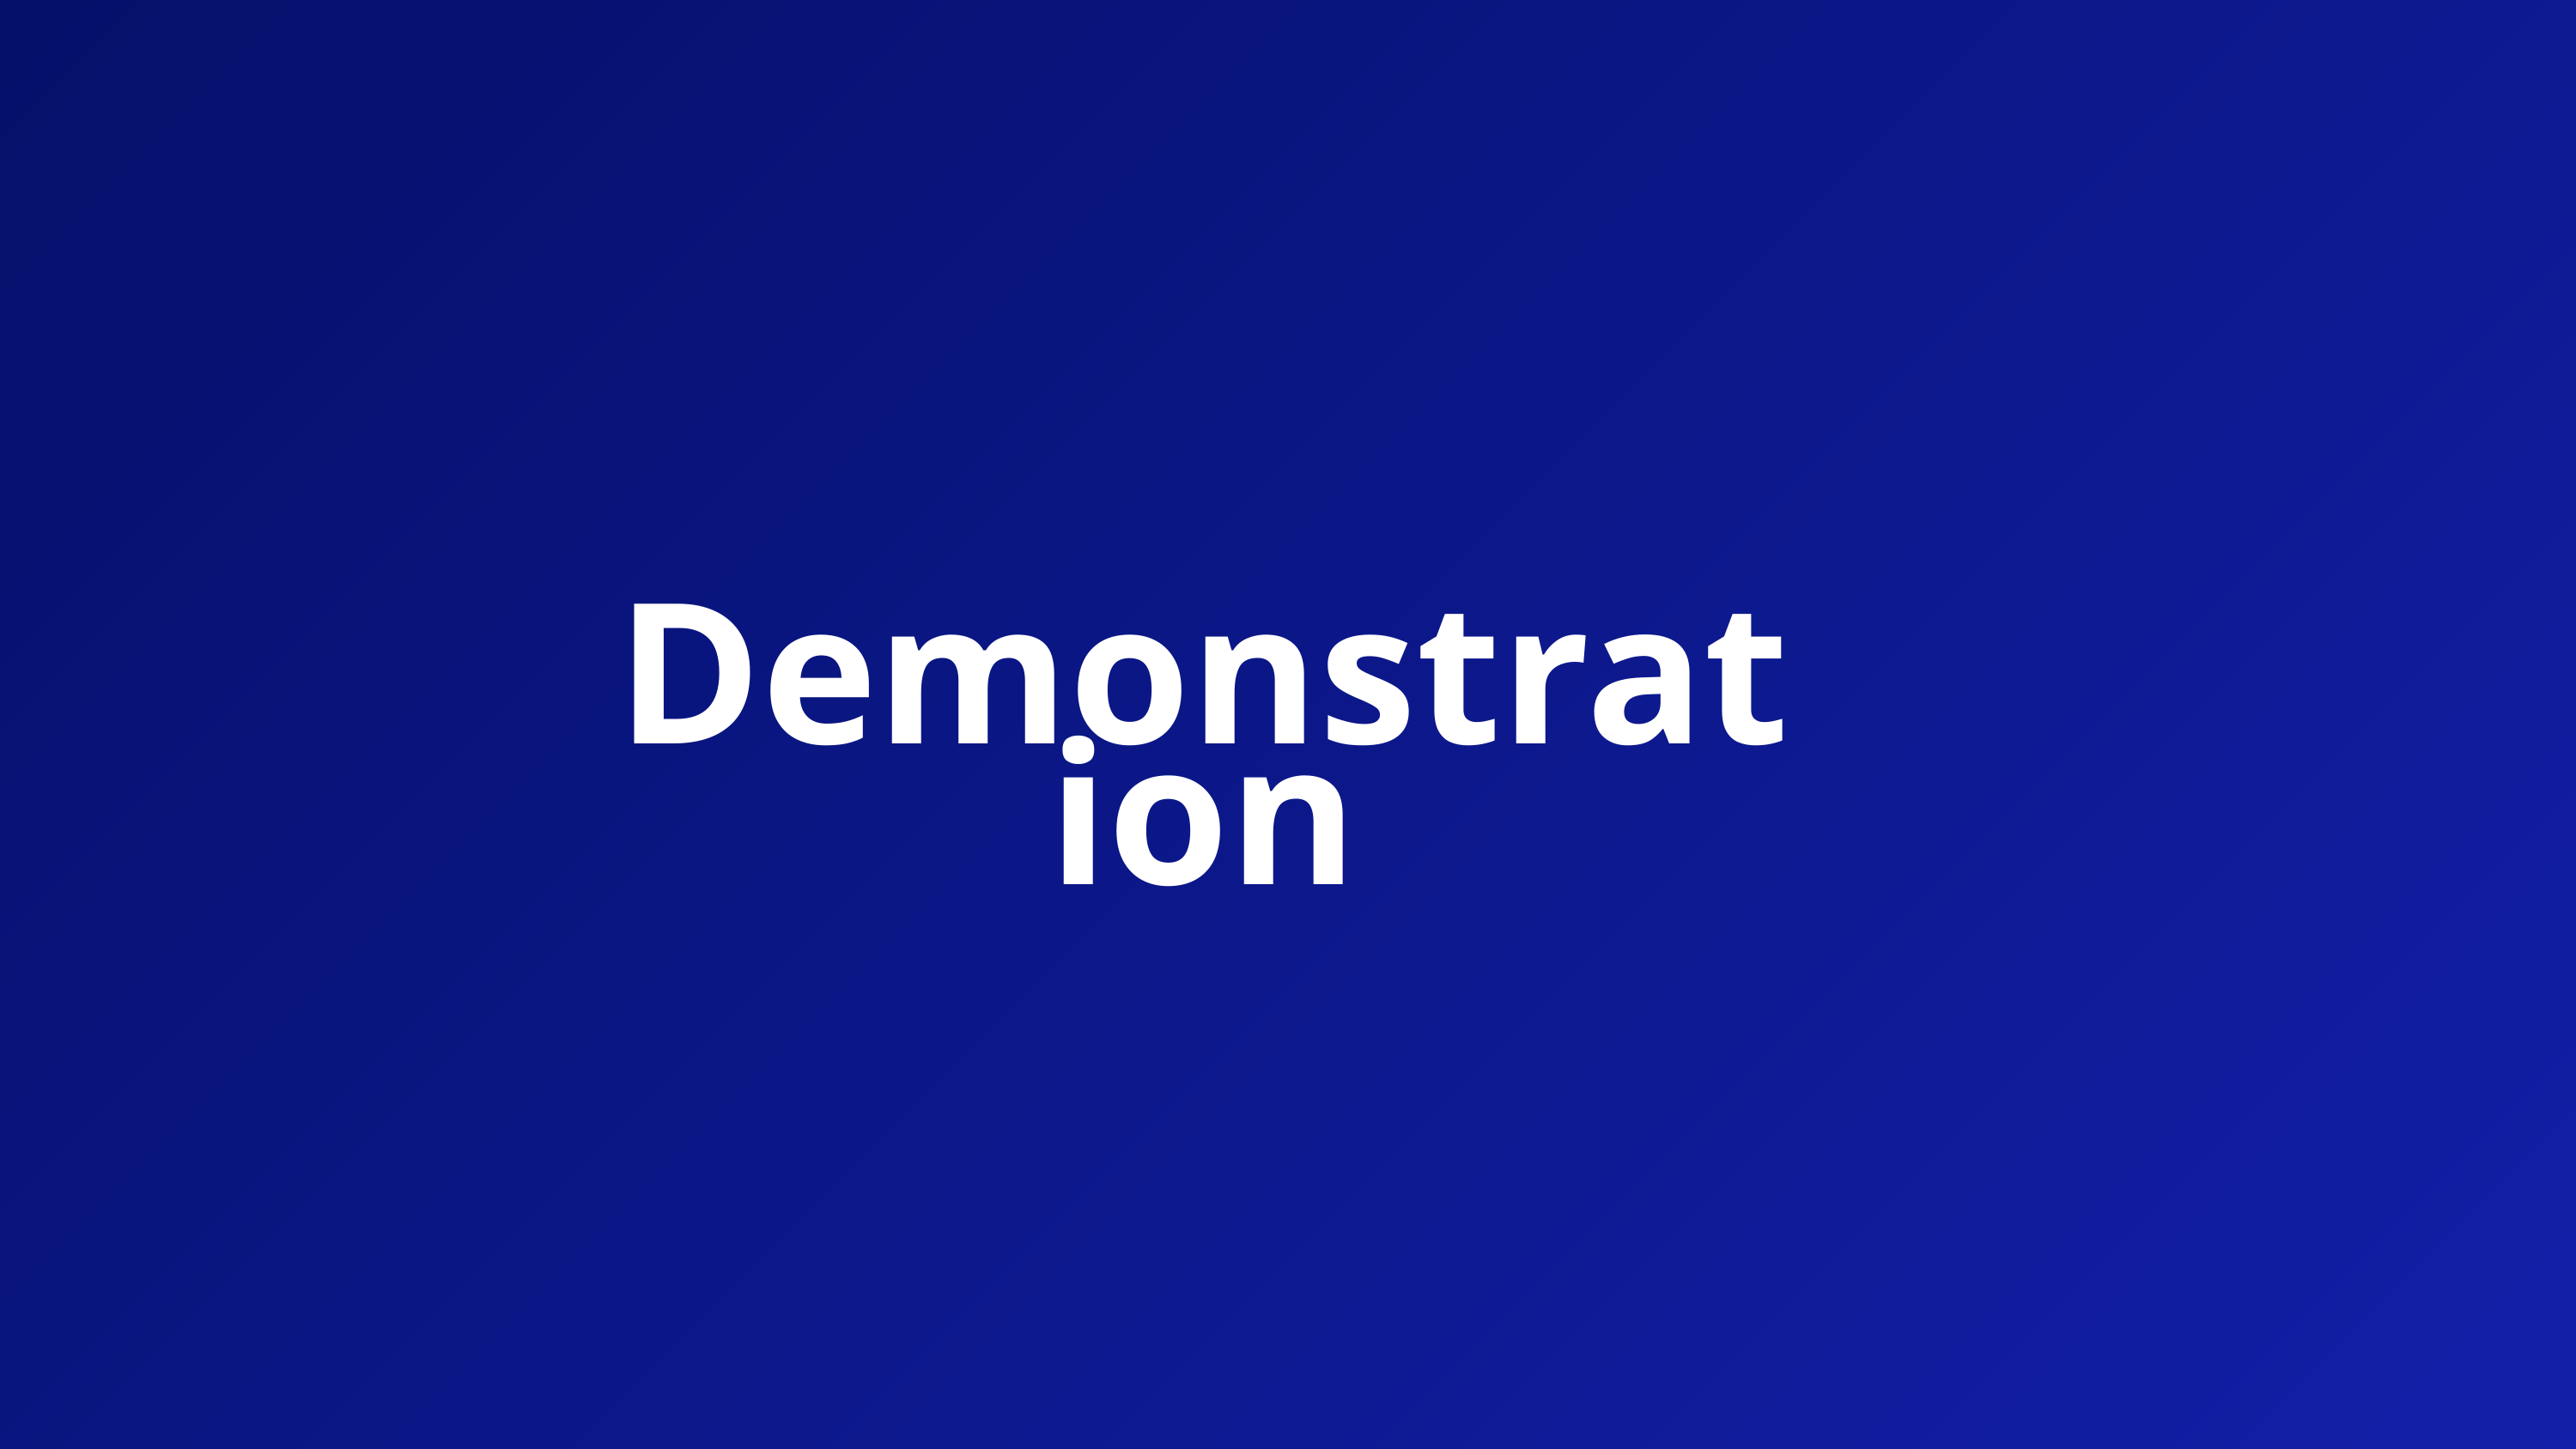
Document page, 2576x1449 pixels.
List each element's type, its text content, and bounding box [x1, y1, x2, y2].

text_box Demonstration [600, 641, 1807, 924]
